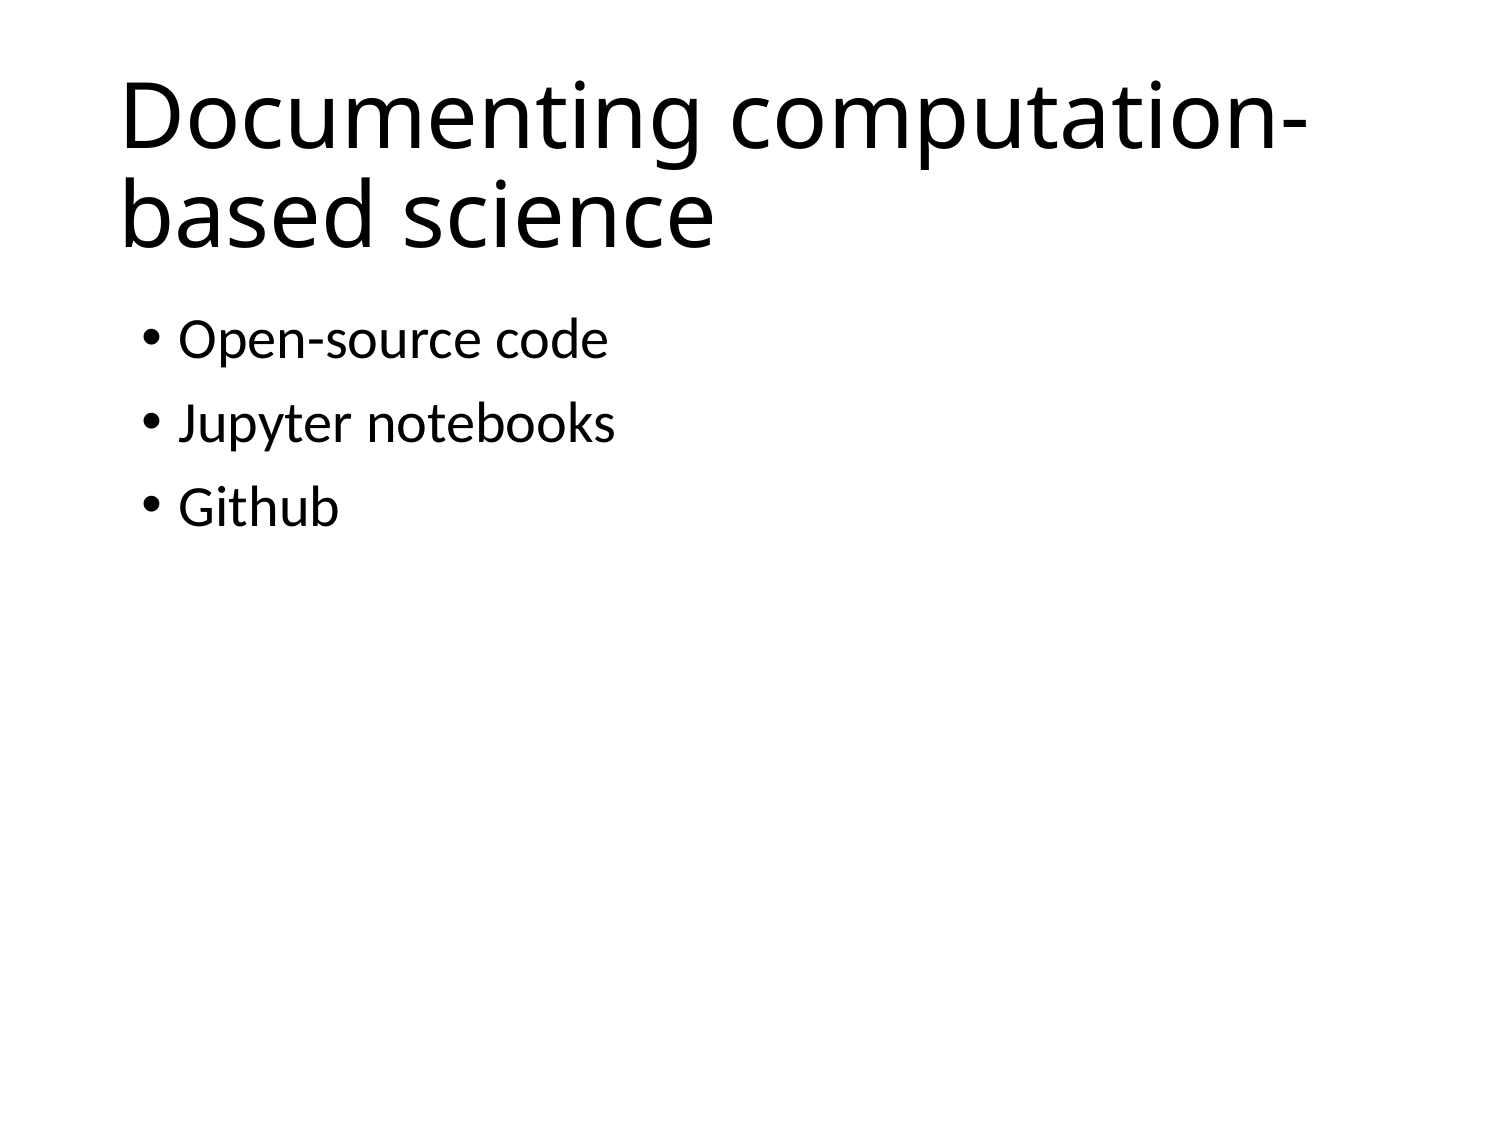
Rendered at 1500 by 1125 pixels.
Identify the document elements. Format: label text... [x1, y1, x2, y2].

list Open-source code Jupyter notebooks Github [126, 300, 1421, 1125]
title Documenting computation-based science [103, 59, 1397, 278]
